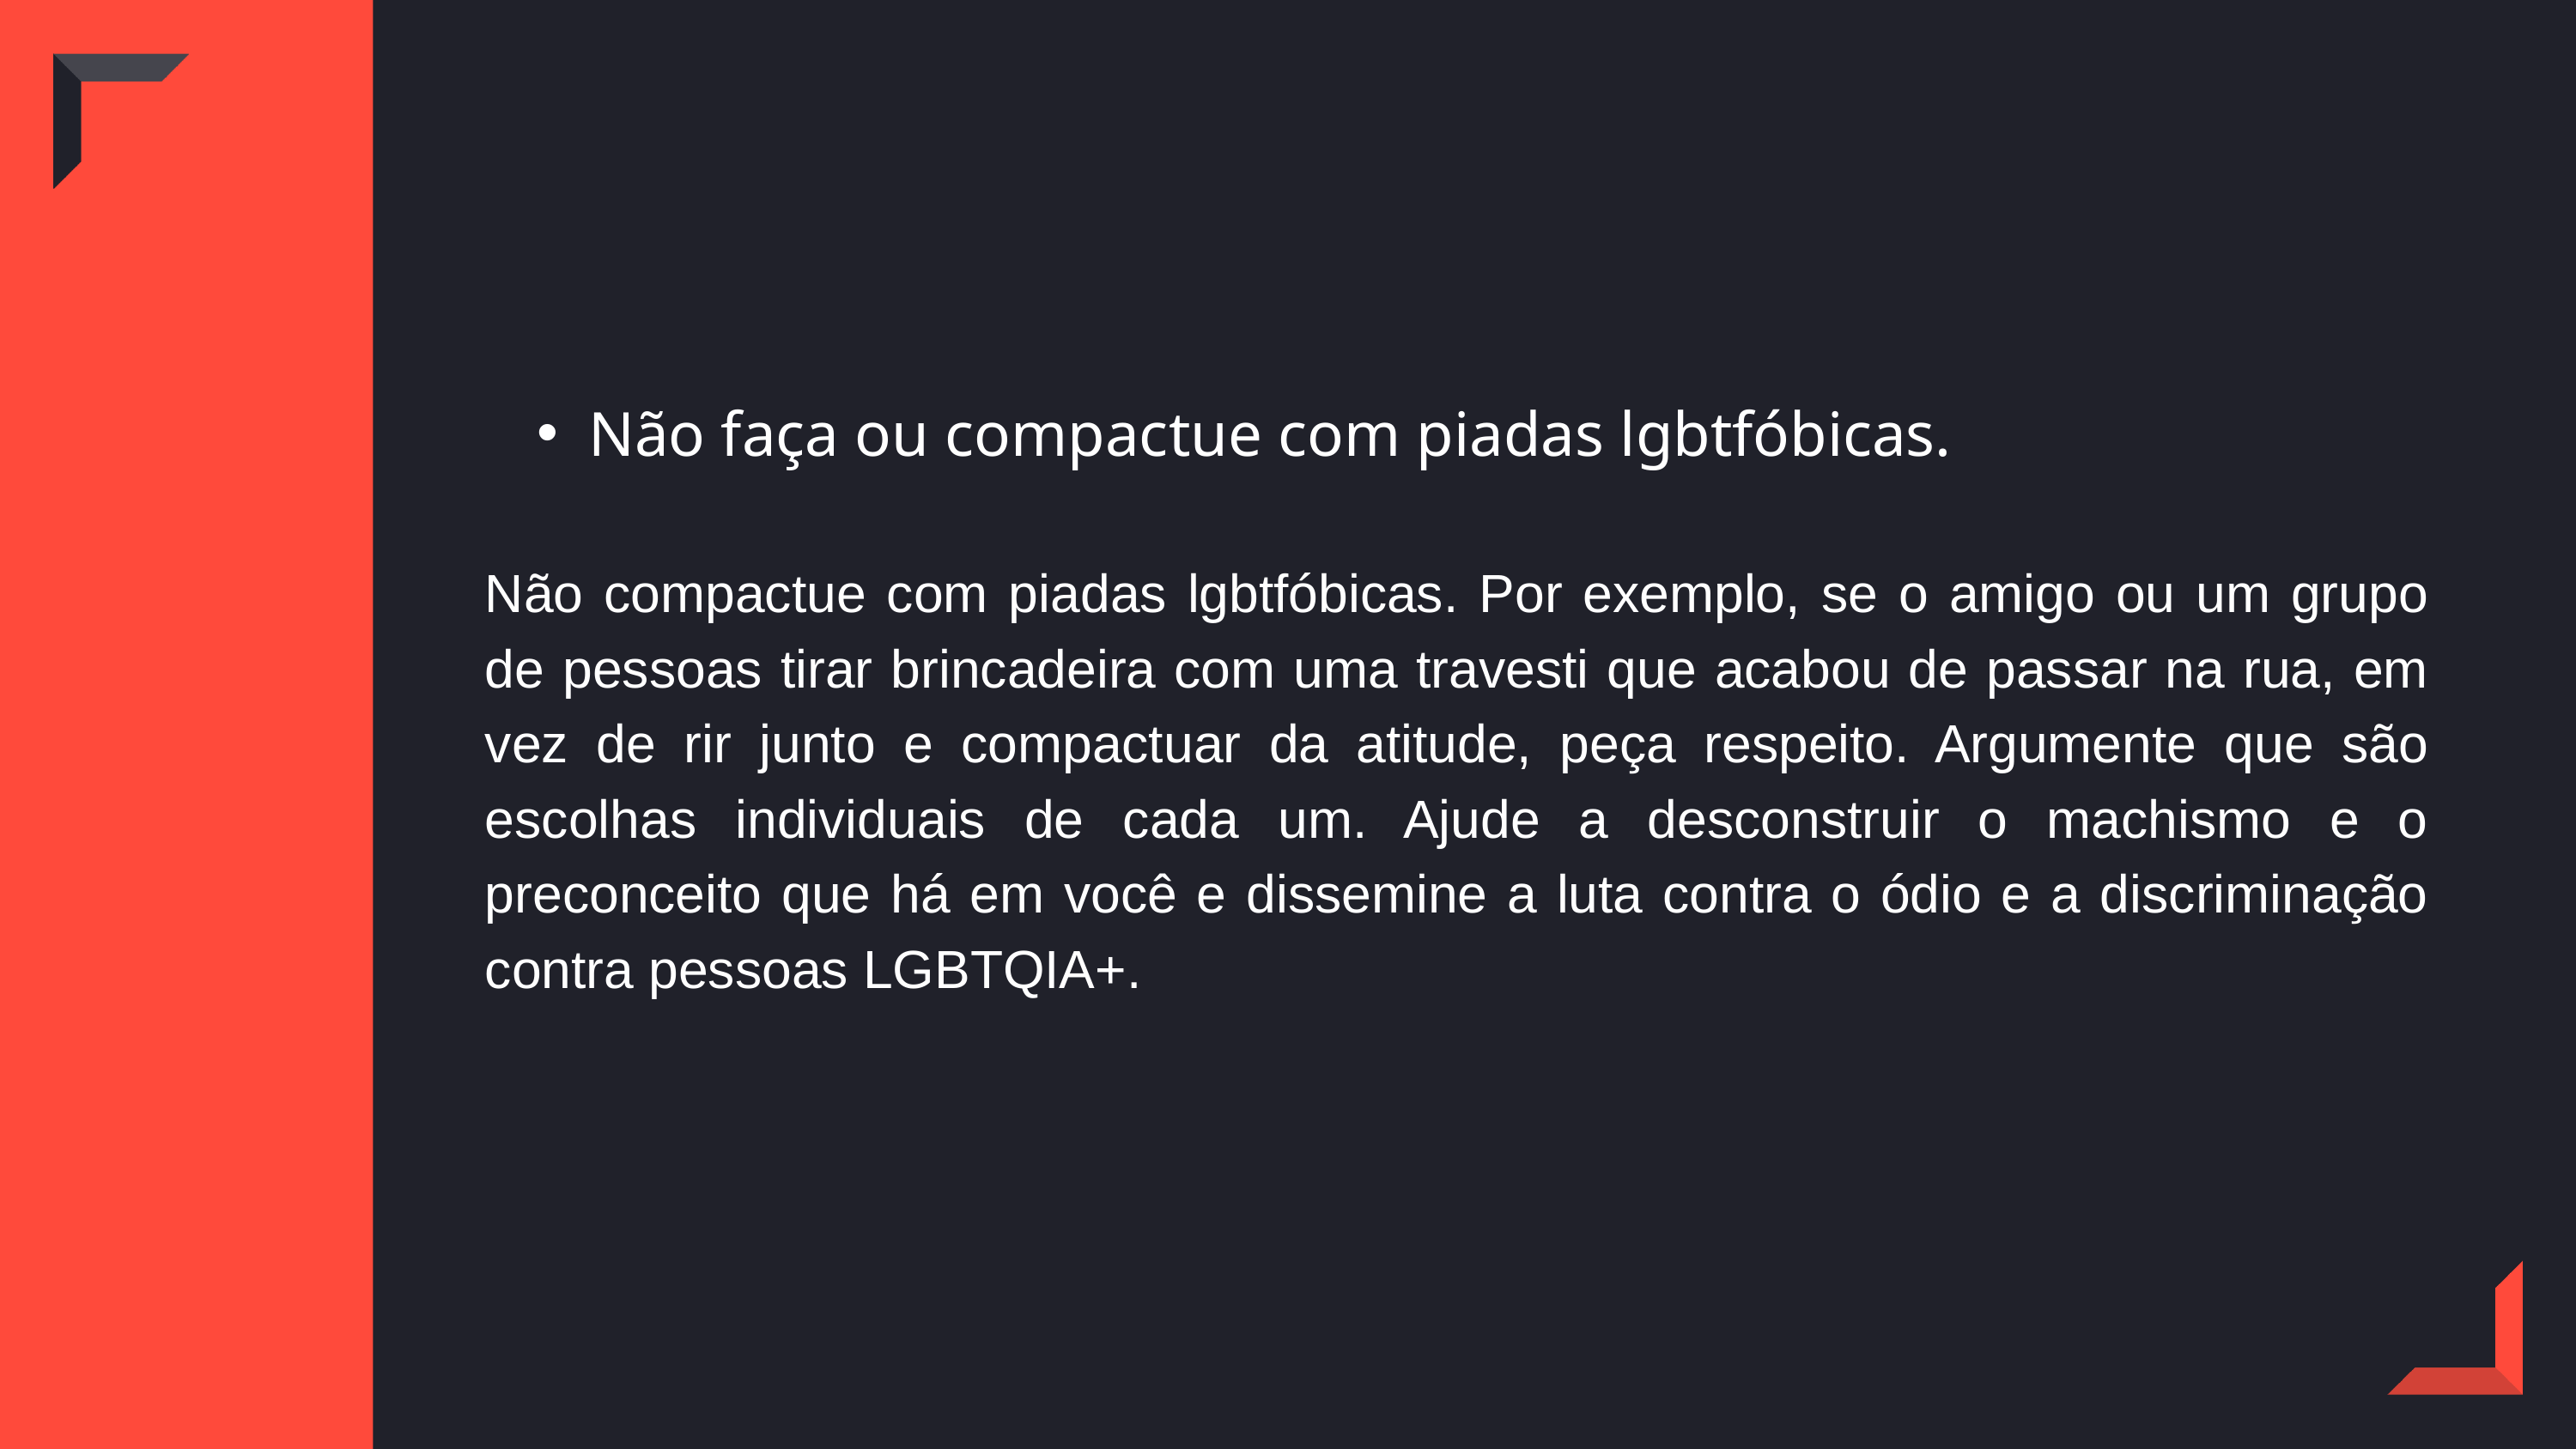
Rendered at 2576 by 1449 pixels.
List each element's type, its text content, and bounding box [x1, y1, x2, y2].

text_box [0, 0, 374, 1449]
picture [2387, 1260, 2523, 1396]
picture [53, 53, 189, 189]
text_box Não faça ou compactue com piadas lgbtfóbicas. Não compactue com piadas lgbtfóbicas. Por exemplo, se o amigo ou um grupo de pessoas tirar brincadeira com uma travesti que acabou de passar na rua, em vez de rir junto e compactuar da atitude, peça respeito. Argumente que são escolhas individuais de cada um. Ajude a desconstruir o machismo e o preconceito que há em você e dissemine a luta contra o ódio e a discriminação contra pessoas LGBTQIA+. [485, 383, 2432, 999]
